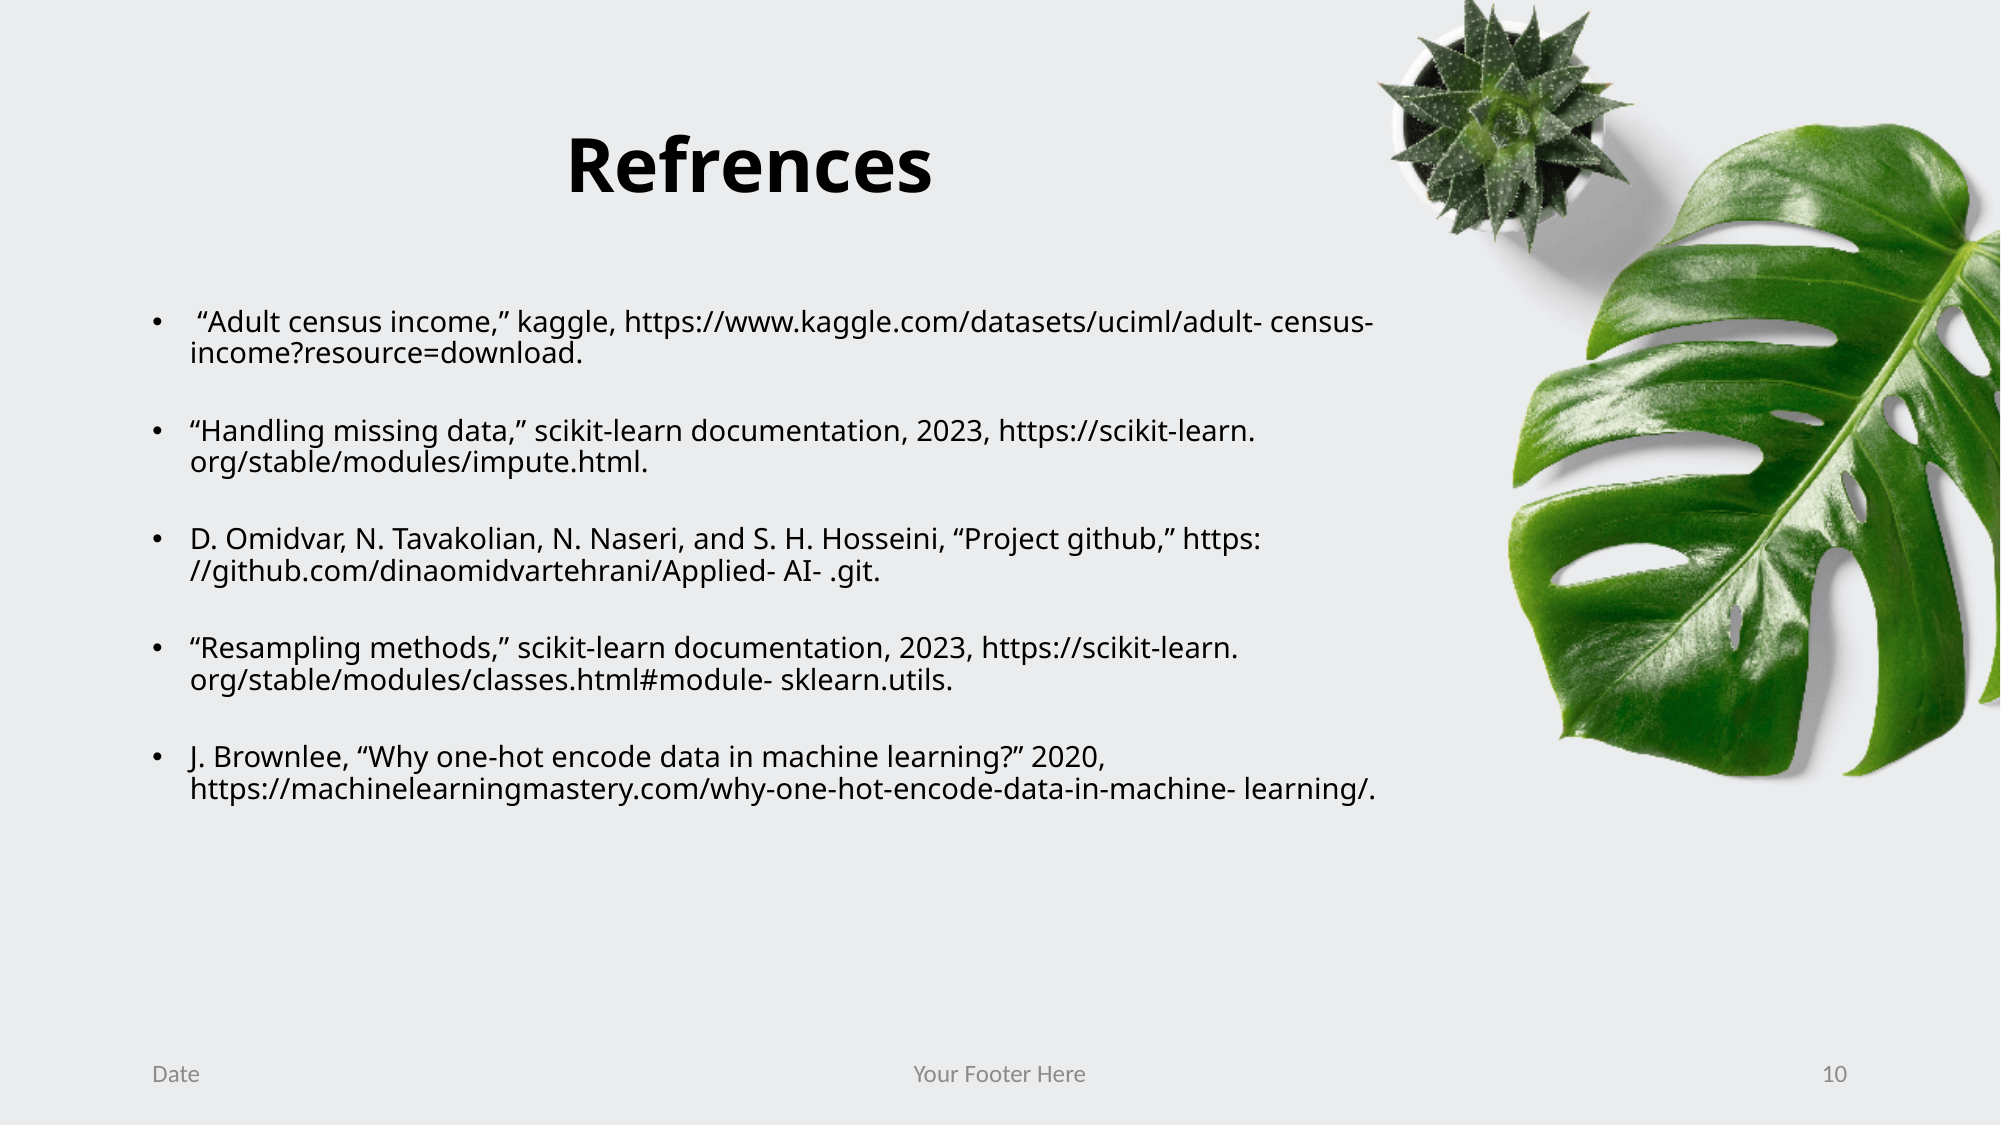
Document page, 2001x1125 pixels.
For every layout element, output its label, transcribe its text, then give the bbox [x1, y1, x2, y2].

slide_number 10 [1412, 1042, 1863, 1103]
picture [0, 0, 2001, 1125]
slide_number Date [137, 1042, 588, 1103]
list “Adult census income,” kaggle, https://www.kaggle.com/datasets/uciml/adult- census- income?resource=download. “Handling missing data,” scikit-learn documentation, 2023, https://scikit-learn. org/stable/modules/impute.html. D. Omidvar, N. Tavakolian, N. Naseri, and S. H. Hosseini, “Project github,” https: //github.com/dinaomidvartehrani/Applied- AI- .git. “Resampling methods,” scikit-learn documentation, 2023, https://scikit-learn. org/stable/modules/classes.html#module- sklearn.utils. J. Brownlee, “Why one-hot encode data in machine learning?” 2020, https://machinelearningmastery.com/why-one-hot-encode-data-in-machine- learning/. [137, 299, 1477, 1014]
title Refrences [137, 59, 1362, 278]
footer Your Footer Here [662, 1042, 1338, 1103]
